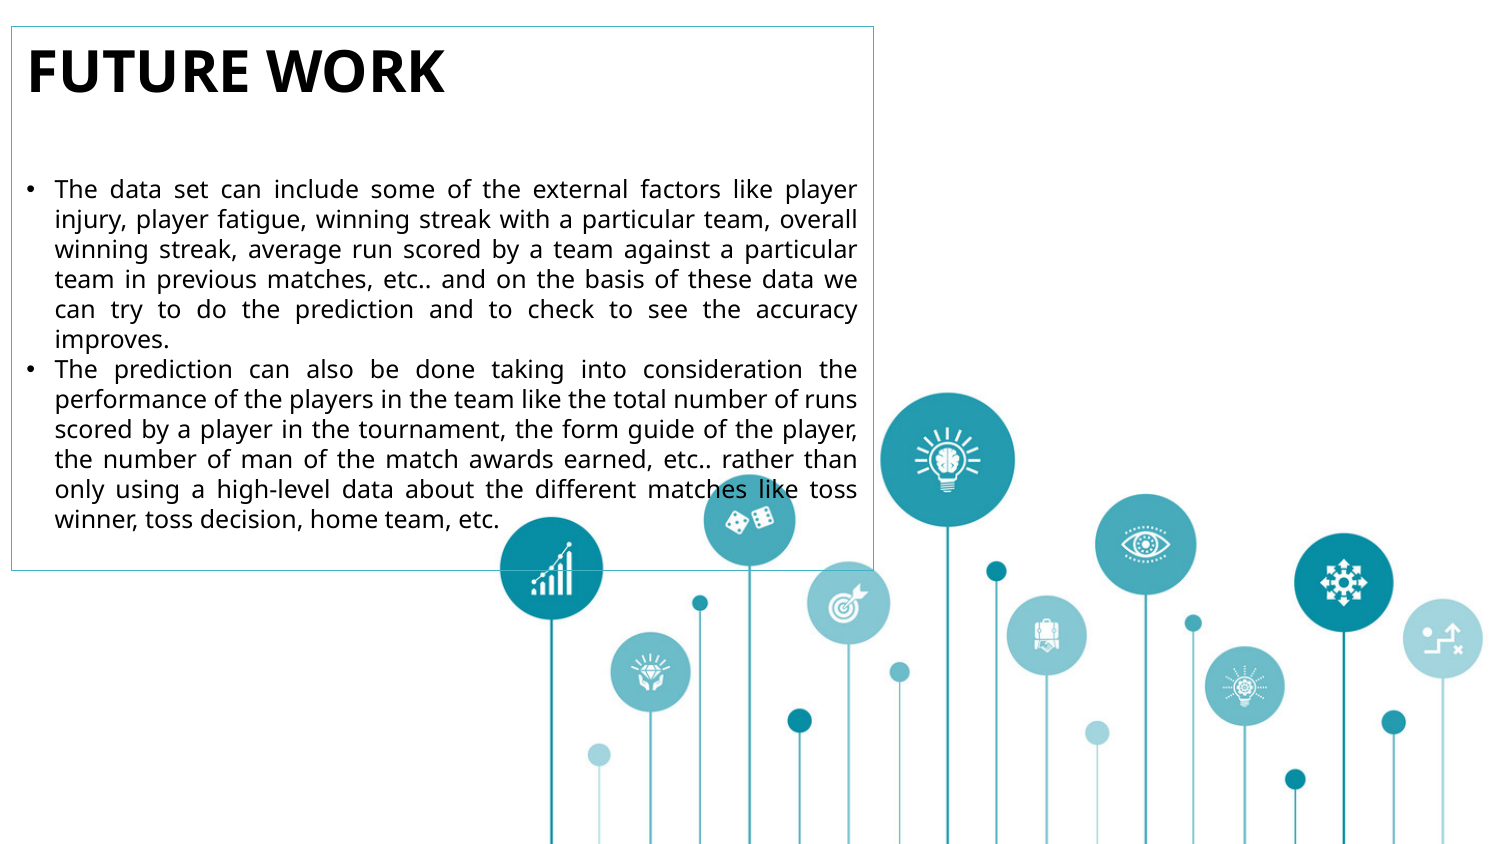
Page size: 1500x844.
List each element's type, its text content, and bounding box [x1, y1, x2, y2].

picture [478, 344, 1489, 844]
text_box FUTURE WORK The data set can include some of the external factors like player injury, player fatigue, winning streak with a particular team, overall winning streak, average run scored by a team against a particular team in previous matches, etc.. and on the basis of these data we can try to do the prediction and to check to see the accuracy improves. The prediction can also be done taking into consideration the performance of the players in the team like the total number of runs scored by a player in the tournament, the form guide of the player, the number of man of the match awards earned, etc.. rather than only using a high-level data about the different matches like toss winner, toss decision, home team, etc. [11, 26, 874, 571]
